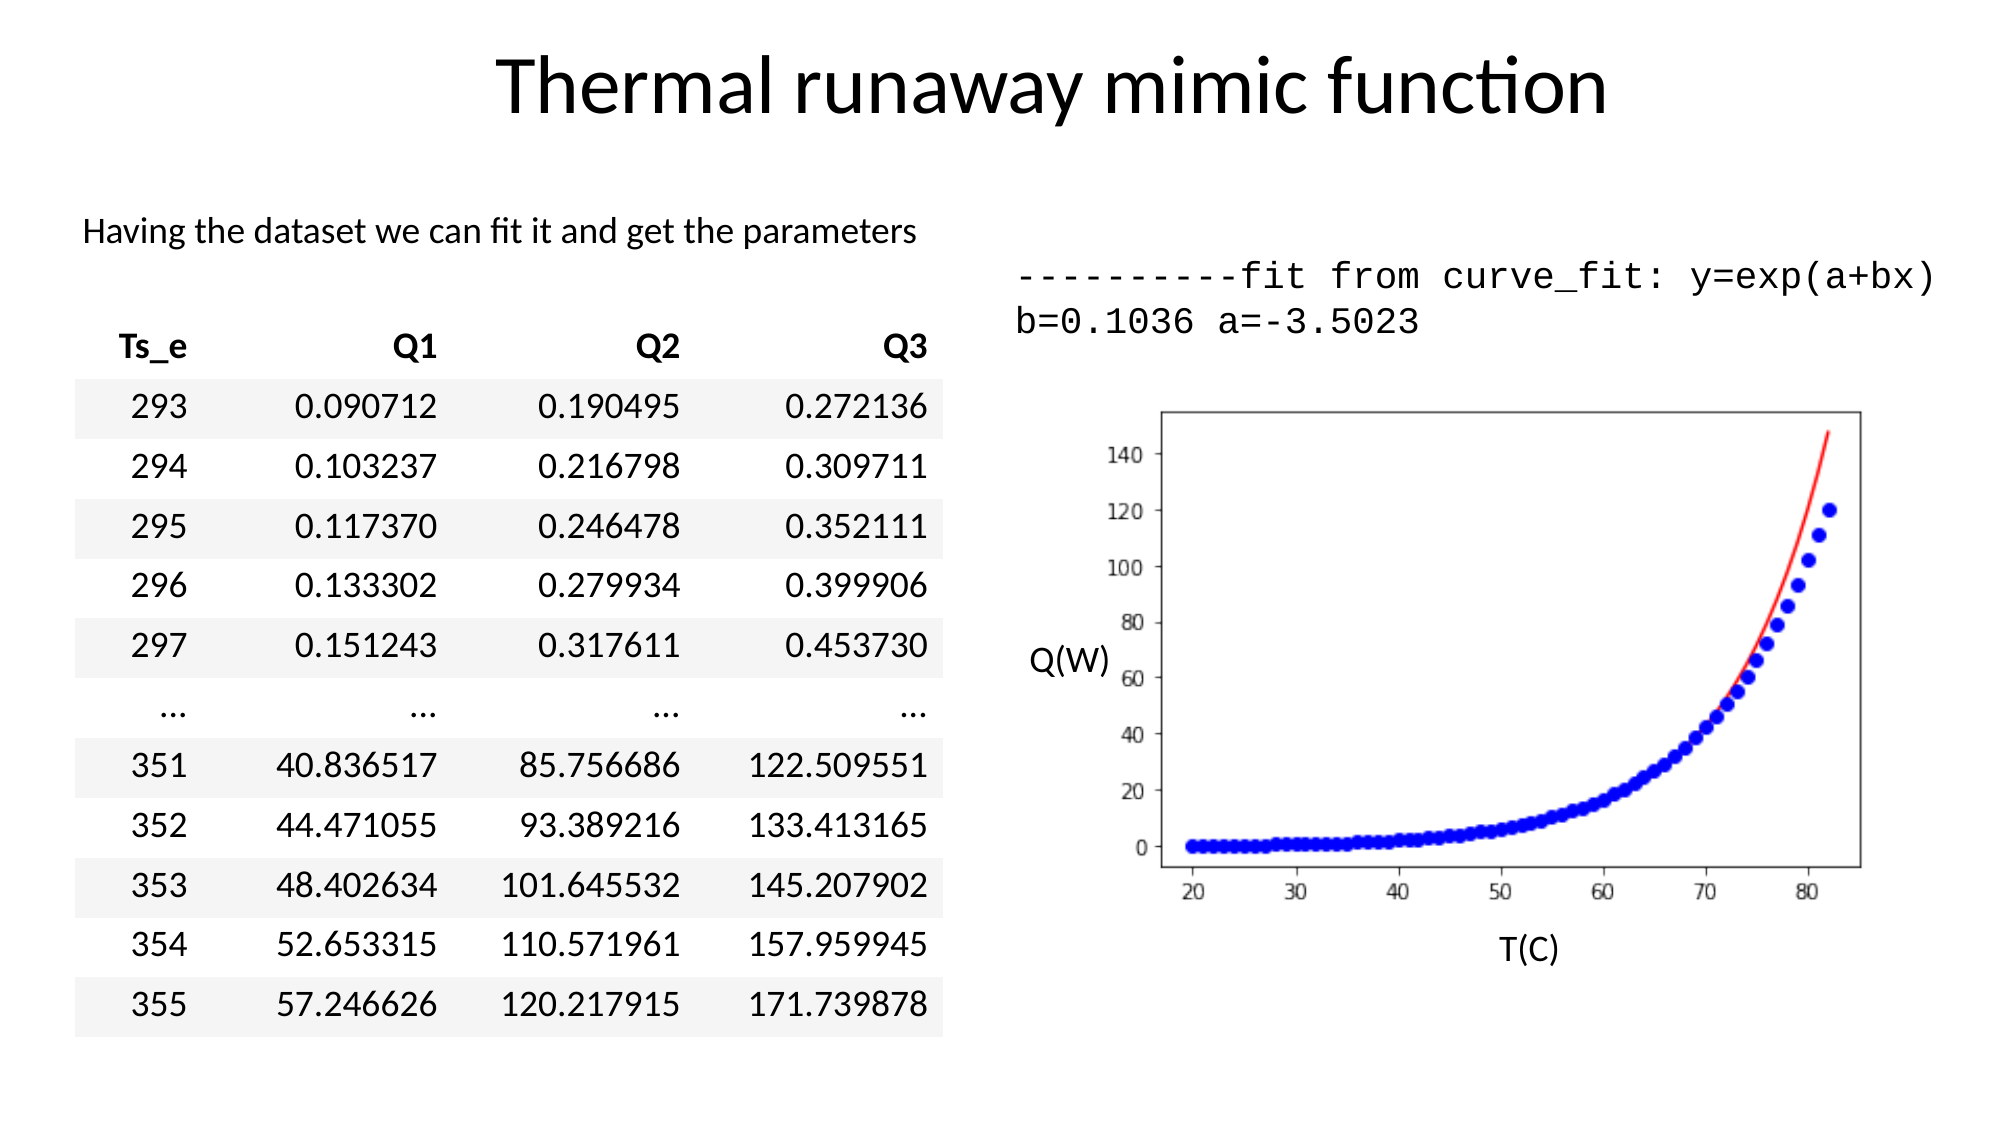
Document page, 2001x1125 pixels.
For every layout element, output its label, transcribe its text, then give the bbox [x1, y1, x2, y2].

table_cell 0.190495 [452, 379, 695, 439]
table_cell 85.756686 [452, 738, 695, 798]
table_cell 101.645532 [452, 858, 695, 918]
table_cell 120.217915 [452, 977, 695, 1037]
text_box Having the dataset we can fit it and get the parameters [67, 198, 934, 259]
table_cell 171.739878 [695, 977, 943, 1037]
table_cell 0.216798 [452, 439, 695, 499]
table_cell 52.653315 [202, 918, 452, 977]
table_cell 353 [75, 858, 202, 918]
table_cell 122.509551 [695, 738, 943, 798]
table_cell ... [202, 678, 452, 738]
table_cell 296 [75, 559, 202, 618]
table_cell 293 [75, 379, 202, 439]
table_cell 354 [75, 918, 202, 977]
table_cell 110.571961 [452, 918, 695, 977]
table_cell 157.959945 [695, 918, 943, 977]
text_box ----------fit from curve_fit: y=exp(a+bx) b=0.1036 a=-3.5023 [999, 198, 1968, 349]
table_cell ... [695, 678, 943, 738]
table_cell 0.151243 [202, 618, 452, 678]
table_header Q1 [202, 319, 452, 379]
table_cell 0.272136 [695, 379, 943, 439]
table_cell 0.090712 [202, 379, 452, 439]
table_cell 0.279934 [452, 559, 695, 618]
table_cell 57.246626 [202, 977, 452, 1037]
table_cell 355 [75, 977, 202, 1037]
table_cell 0.453730 [695, 618, 943, 678]
text_box Q(W) [1014, 628, 1092, 688]
table_header Ts_e [75, 319, 202, 379]
table_cell 0.103237 [202, 439, 452, 499]
table_cell 0.399906 [695, 559, 943, 618]
table_cell 352 [75, 798, 202, 858]
table_header Q2 [452, 319, 695, 379]
table_cell 133.413165 [695, 798, 943, 858]
table_cell 0.309711 [695, 439, 943, 499]
table_cell 0.352111 [695, 499, 943, 559]
table_cell 48.402634 [202, 858, 452, 918]
table_cell 0.117370 [202, 499, 452, 559]
table_cell ... [75, 678, 202, 738]
table_cell 295 [75, 499, 202, 559]
table_cell 351 [75, 738, 202, 798]
table_cell 0.317611 [452, 618, 695, 678]
table_cell 93.389216 [452, 798, 695, 858]
table_cell 44.471055 [202, 798, 452, 858]
table_cell 145.207902 [695, 858, 943, 918]
picture [1092, 399, 1875, 917]
table_header Q3 [695, 319, 943, 379]
table_cell 294 [75, 439, 202, 499]
text_box Thermal runaway mimic function [480, 22, 1626, 138]
table_cell 0.246478 [452, 499, 695, 559]
text_box T(C) [1484, 917, 1575, 977]
table_cell ... [452, 678, 695, 738]
table_cell 297 [75, 618, 202, 678]
table_cell 40.836517 [202, 738, 452, 798]
table_cell 0.133302 [202, 559, 452, 618]
